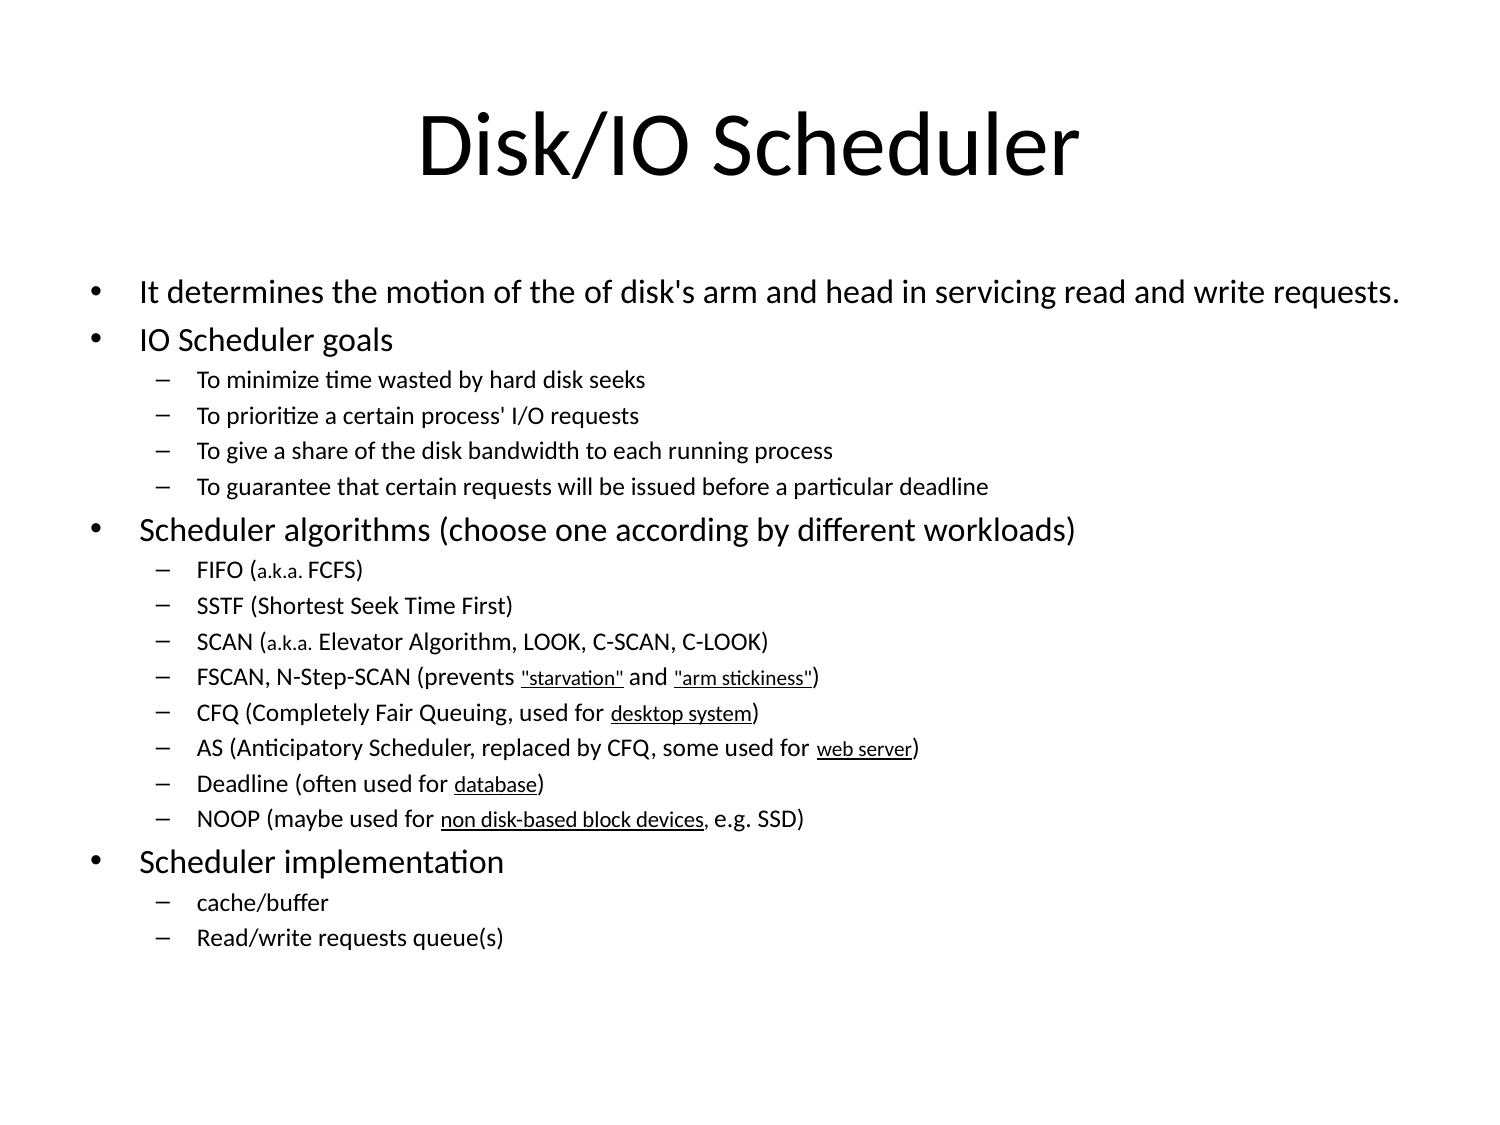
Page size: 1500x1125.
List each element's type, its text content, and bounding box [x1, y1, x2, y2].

title Disk/IO Scheduler [75, 45, 1425, 233]
list It determines the motion of the of disk's arm and head in servicing read and write requests. IO Scheduler goals To minimize time wasted by hard disk seeks To prioritize a certain process' I/O requests To give a share of the disk bandwidth to each running process To guarantee that certain requests will be issued before a particular deadline Scheduler algorithms (choose one according by different workloads) FIFO (a.k.a. FCFS) SSTF (Shortest Seek Time First) SCAN (a.k.a. Elevator Algorithm, LOOK, C-SCAN, C-LOOK) FSCAN, N-Step-SCAN (prevents "starvation" and "arm stickiness") CFQ (Completely Fair Queuing, used for desktop system) AS (Anticipatory Scheduler, replaced by CFQ, some used for web server) Deadline (often used for database) NOOP (maybe used for non disk-based block devices, e.g. SSD) Scheduler implementation cache/buffer Read/write requests queue(s) [75, 262, 1425, 1005]
